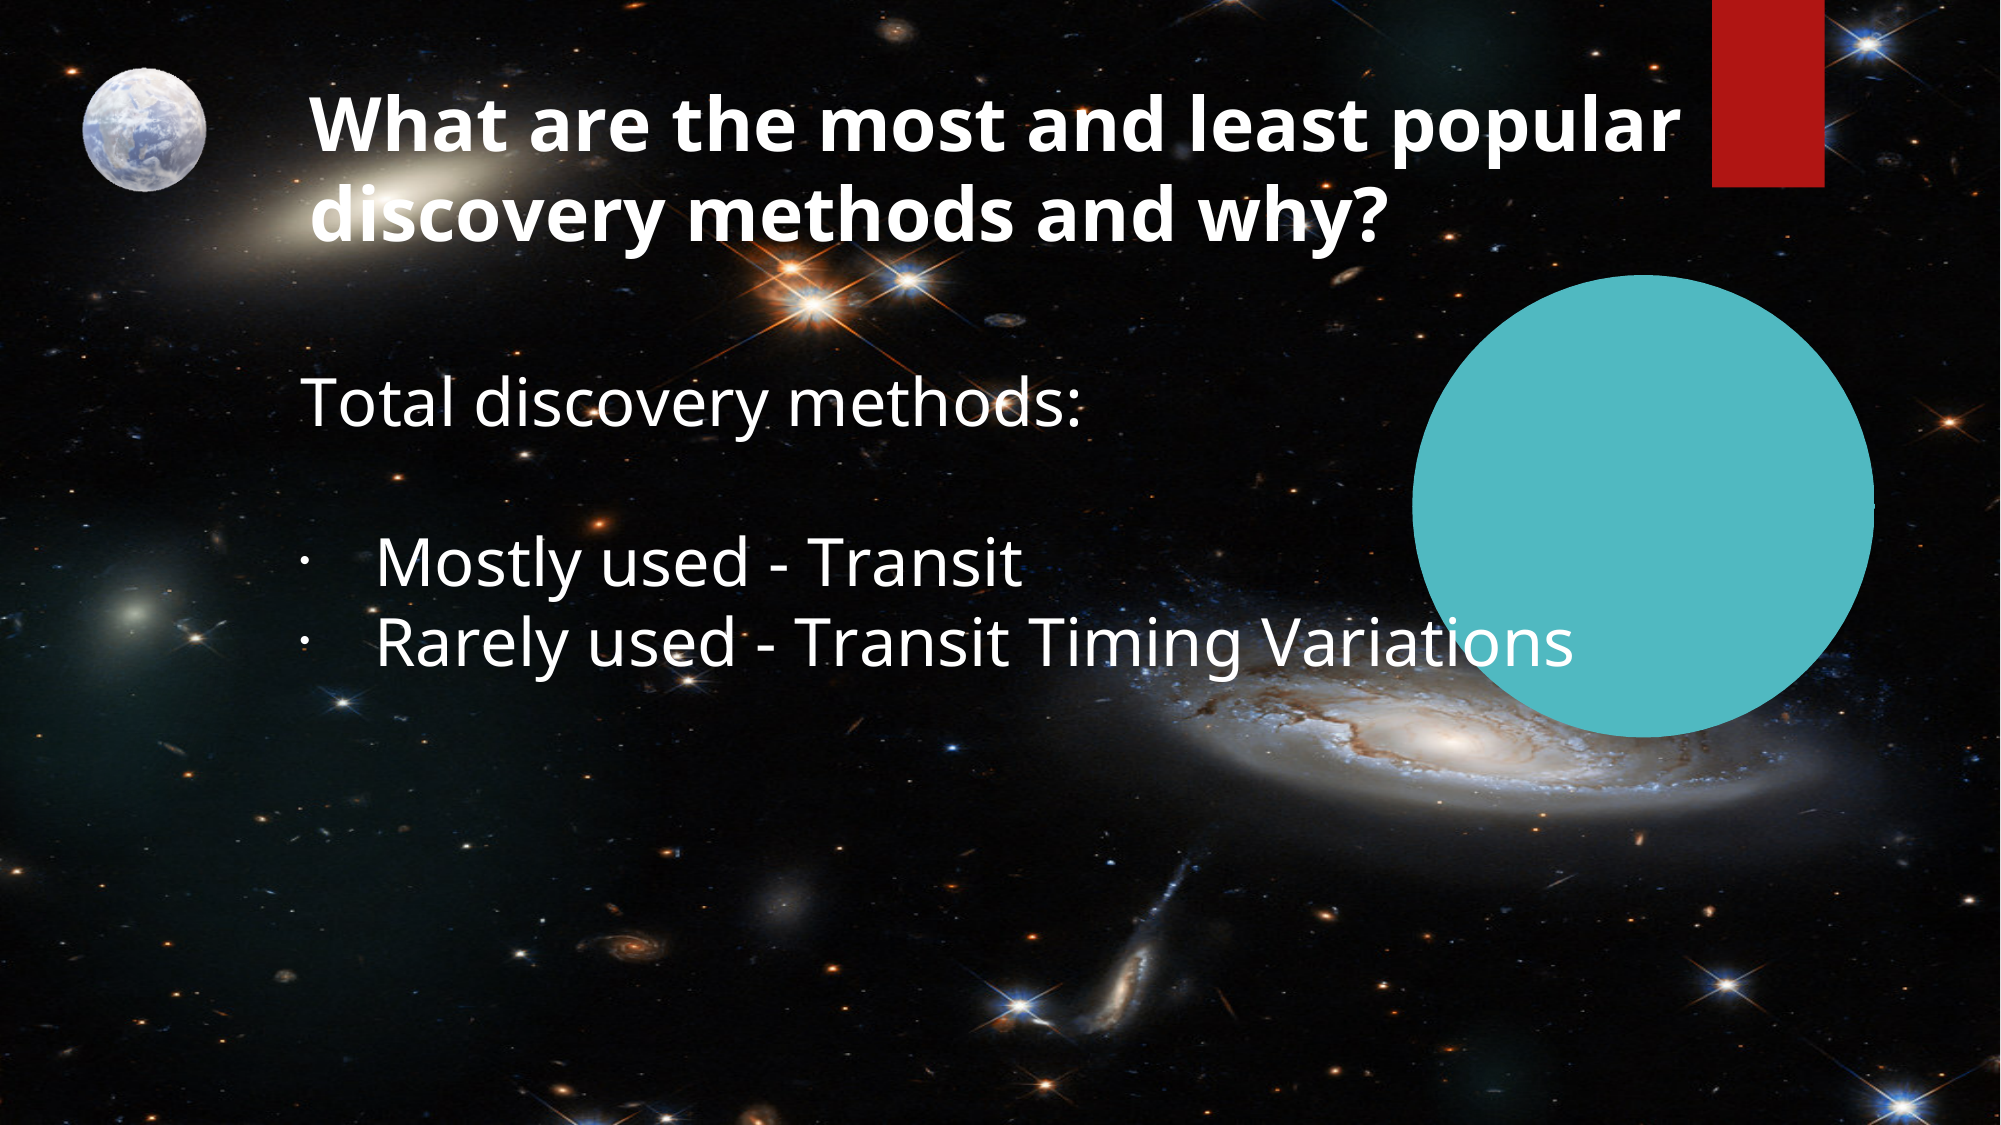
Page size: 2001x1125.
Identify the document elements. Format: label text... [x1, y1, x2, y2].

text_box Total discovery methods: Mostly used - Transit Rarely used - Transit Timing Variations [284, 352, 1715, 768]
picture [0, 0, 2001, 1125]
text_box What are the most and least popular discovery methods and why? [295, 69, 1974, 264]
